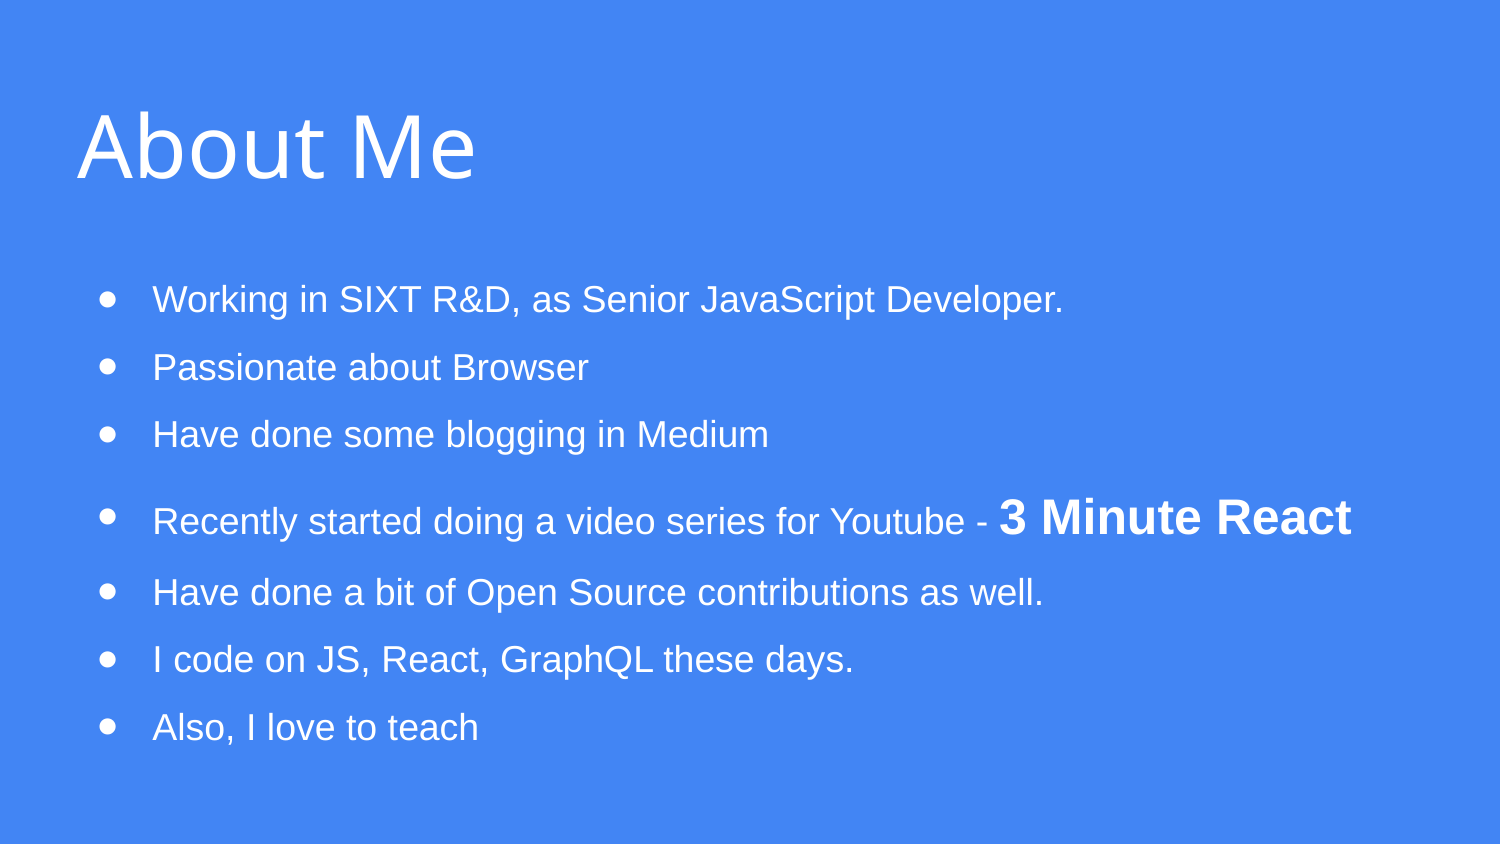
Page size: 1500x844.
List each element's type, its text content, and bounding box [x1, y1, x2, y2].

text_box Working in SIXT R&D, as Senior JavaScript Developer. Passionate about Browser Have done some blogging in Medium Recently started doing a video series for Youtube - 3 Minute React Have done a bit of Open Source contributions as well. I code on JS, React, GraphQL these days. Also, I love to teach [62, 237, 1421, 730]
title About Me [62, 60, 1412, 227]
